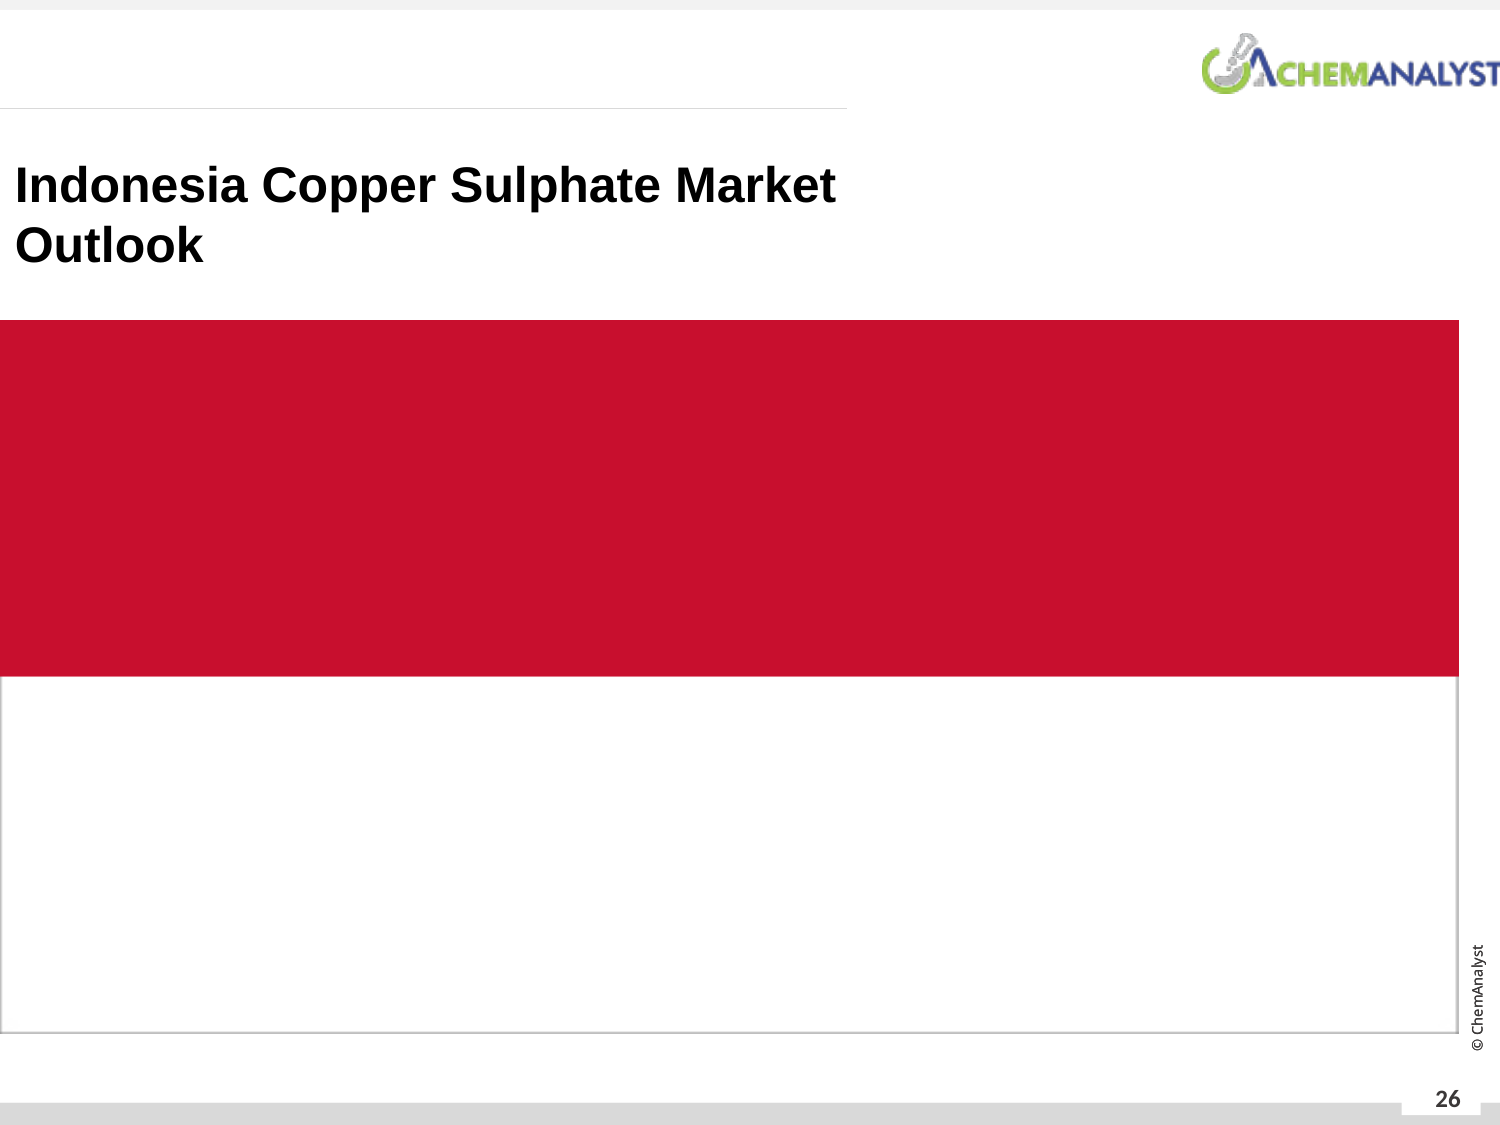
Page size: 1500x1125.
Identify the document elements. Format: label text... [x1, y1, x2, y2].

text_box Indonesia Copper Sulphate Market Outlook [0, 123, 990, 302]
picture [0, 320, 1459, 1034]
picture [1202, 33, 1500, 94]
